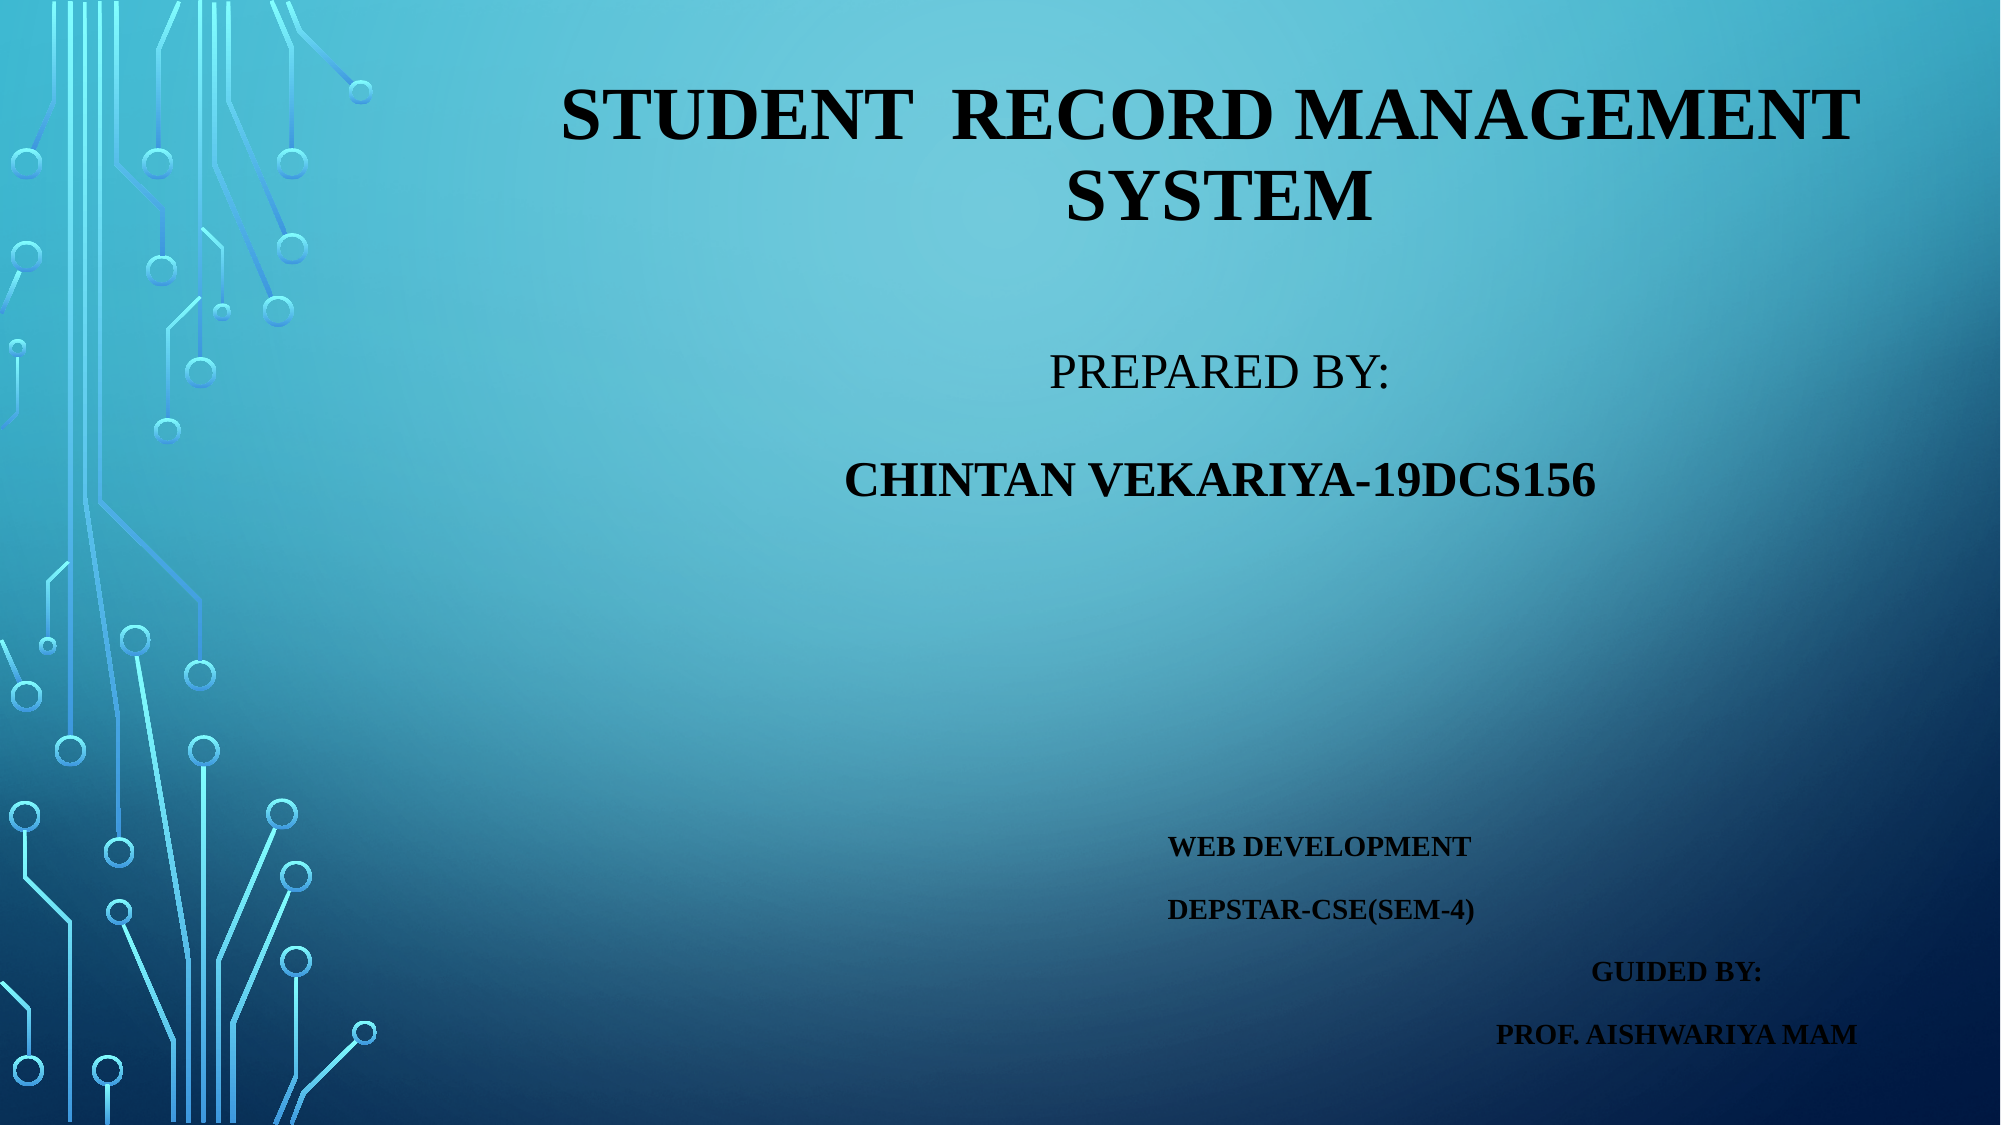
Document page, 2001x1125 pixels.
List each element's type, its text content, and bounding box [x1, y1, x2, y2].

subtitle WEB DEVELOPMENT DEPSTAR-CSE(SEM-4) GUIDED BY: PROF. AISHWARIYA MAM [1152, 812, 2000, 1094]
title STUDENT RECORD MANAGEMENT SYSTEM Prepared by: CHINTAN VEKARIYA-19DCS156 [483, 279, 1957, 629]
